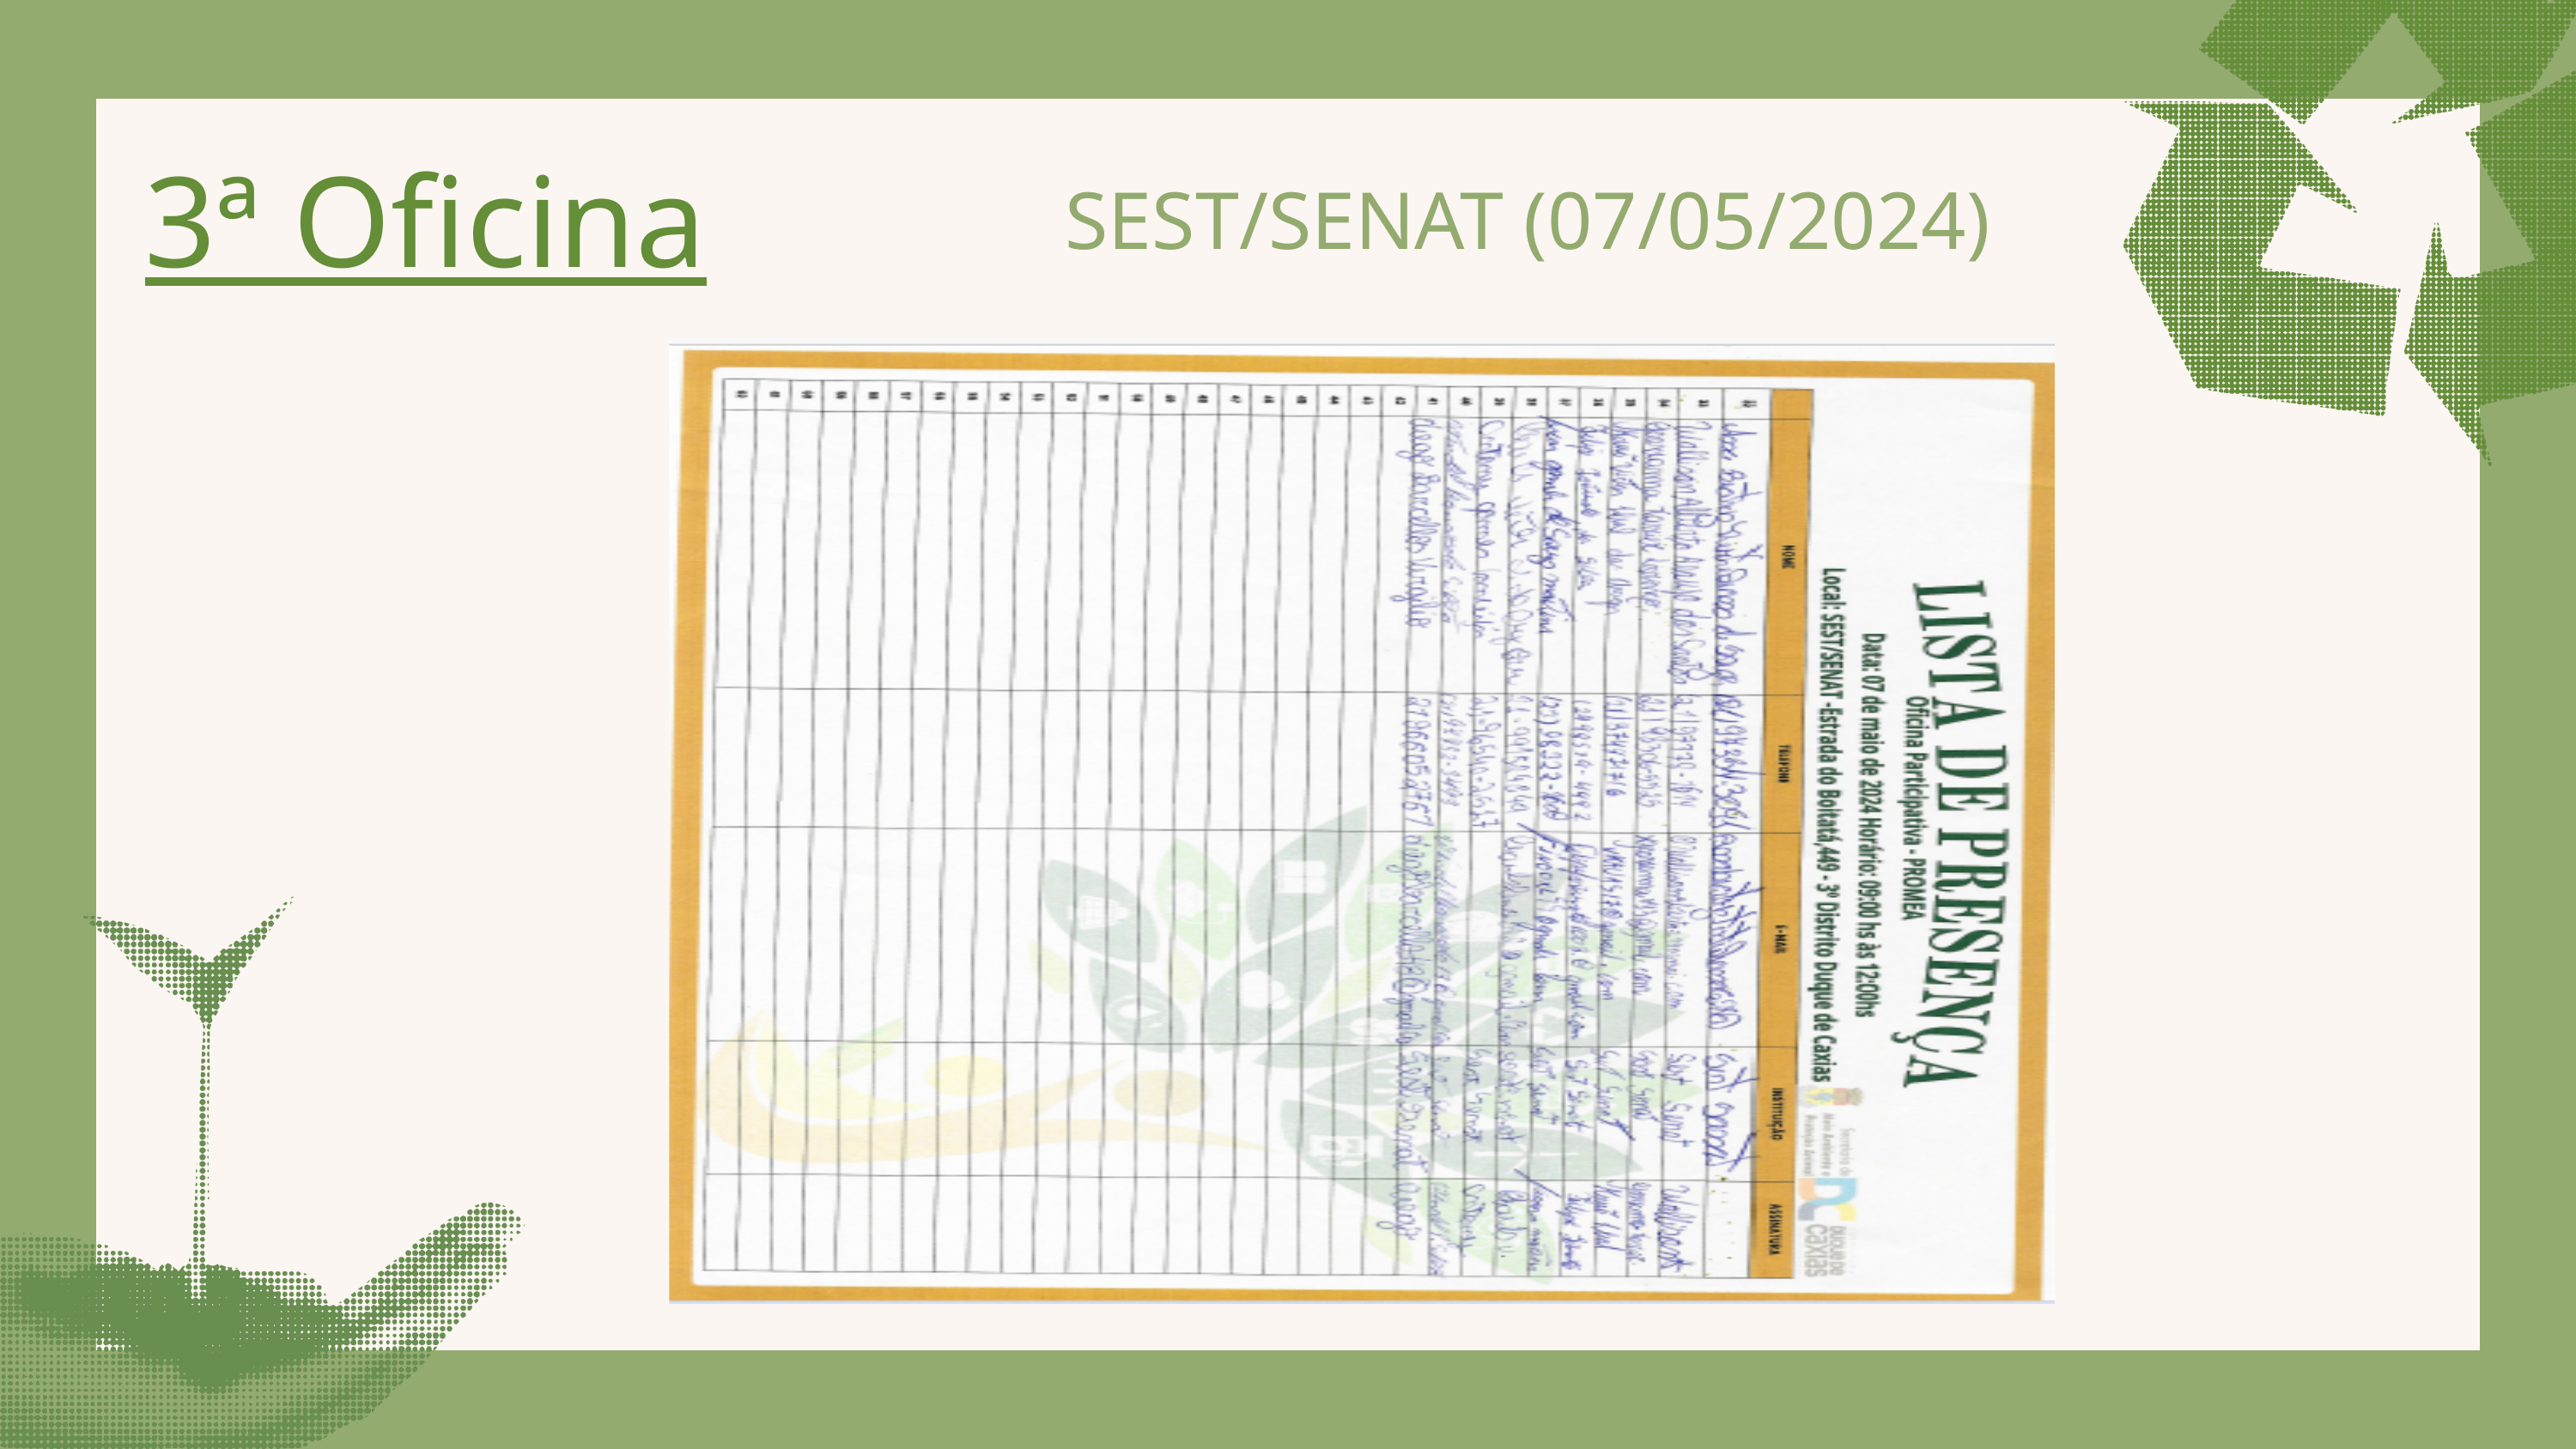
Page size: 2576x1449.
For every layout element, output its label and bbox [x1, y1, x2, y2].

text_box [2123, 0, 2576, 466]
text_box [0, 896, 525, 1449]
text_box [95, 98, 2481, 1351]
